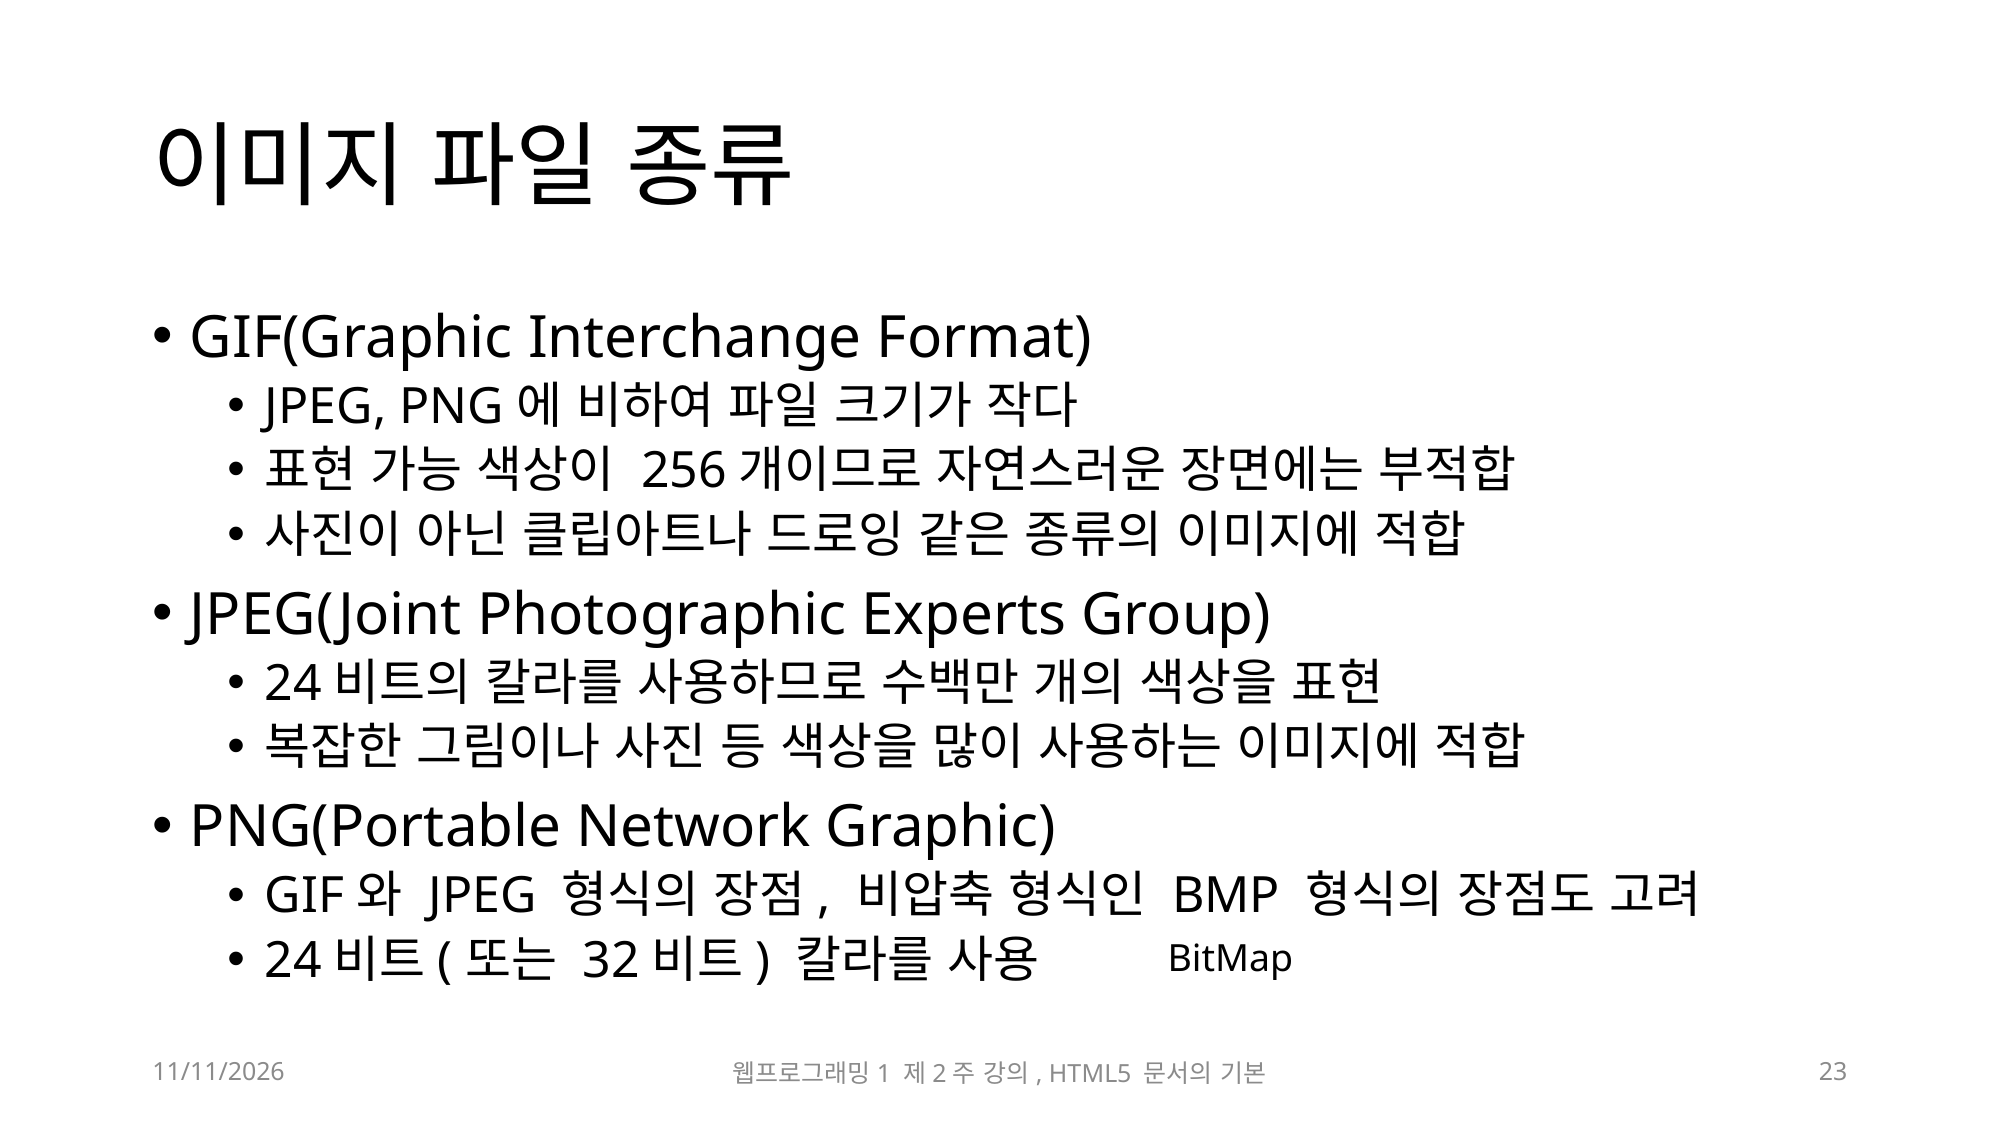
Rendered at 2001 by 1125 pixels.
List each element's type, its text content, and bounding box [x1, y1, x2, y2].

title 이미지 파일 종류 [137, 59, 1863, 278]
list GIF(Graphic Interchange Format) JPEG, PNG에 비하여 파일 크기가 작다 표현 가능 색상이 256개이므로 자연스러운 장면에는 부적합 사진이 아닌 클립아트나 드로잉 같은 종류의 이미지에 적합 JPEG(Joint Photographic Experts Group) 24비트의 칼라를 사용하므로 수백만 개의 색상을 표현 복잡한 그림이나 사진 등 색상을 많이 사용하는 이미지에 적합 PNG(Portable Network Graphic) GIF와 JPEG 형식의 장점, 비압축 형식인 BMP 형식의 장점도 고려 24비트(또는 32비트) 칼라를 사용 [137, 299, 1863, 1014]
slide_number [137, 1042, 588, 1103]
text_box BitMap [1152, 926, 1308, 987]
slide_number 23 [1412, 1042, 1863, 1103]
footer 웹프로그래밍1 제2주 강의, HTML5 문서의 기본 [662, 1042, 1338, 1103]
